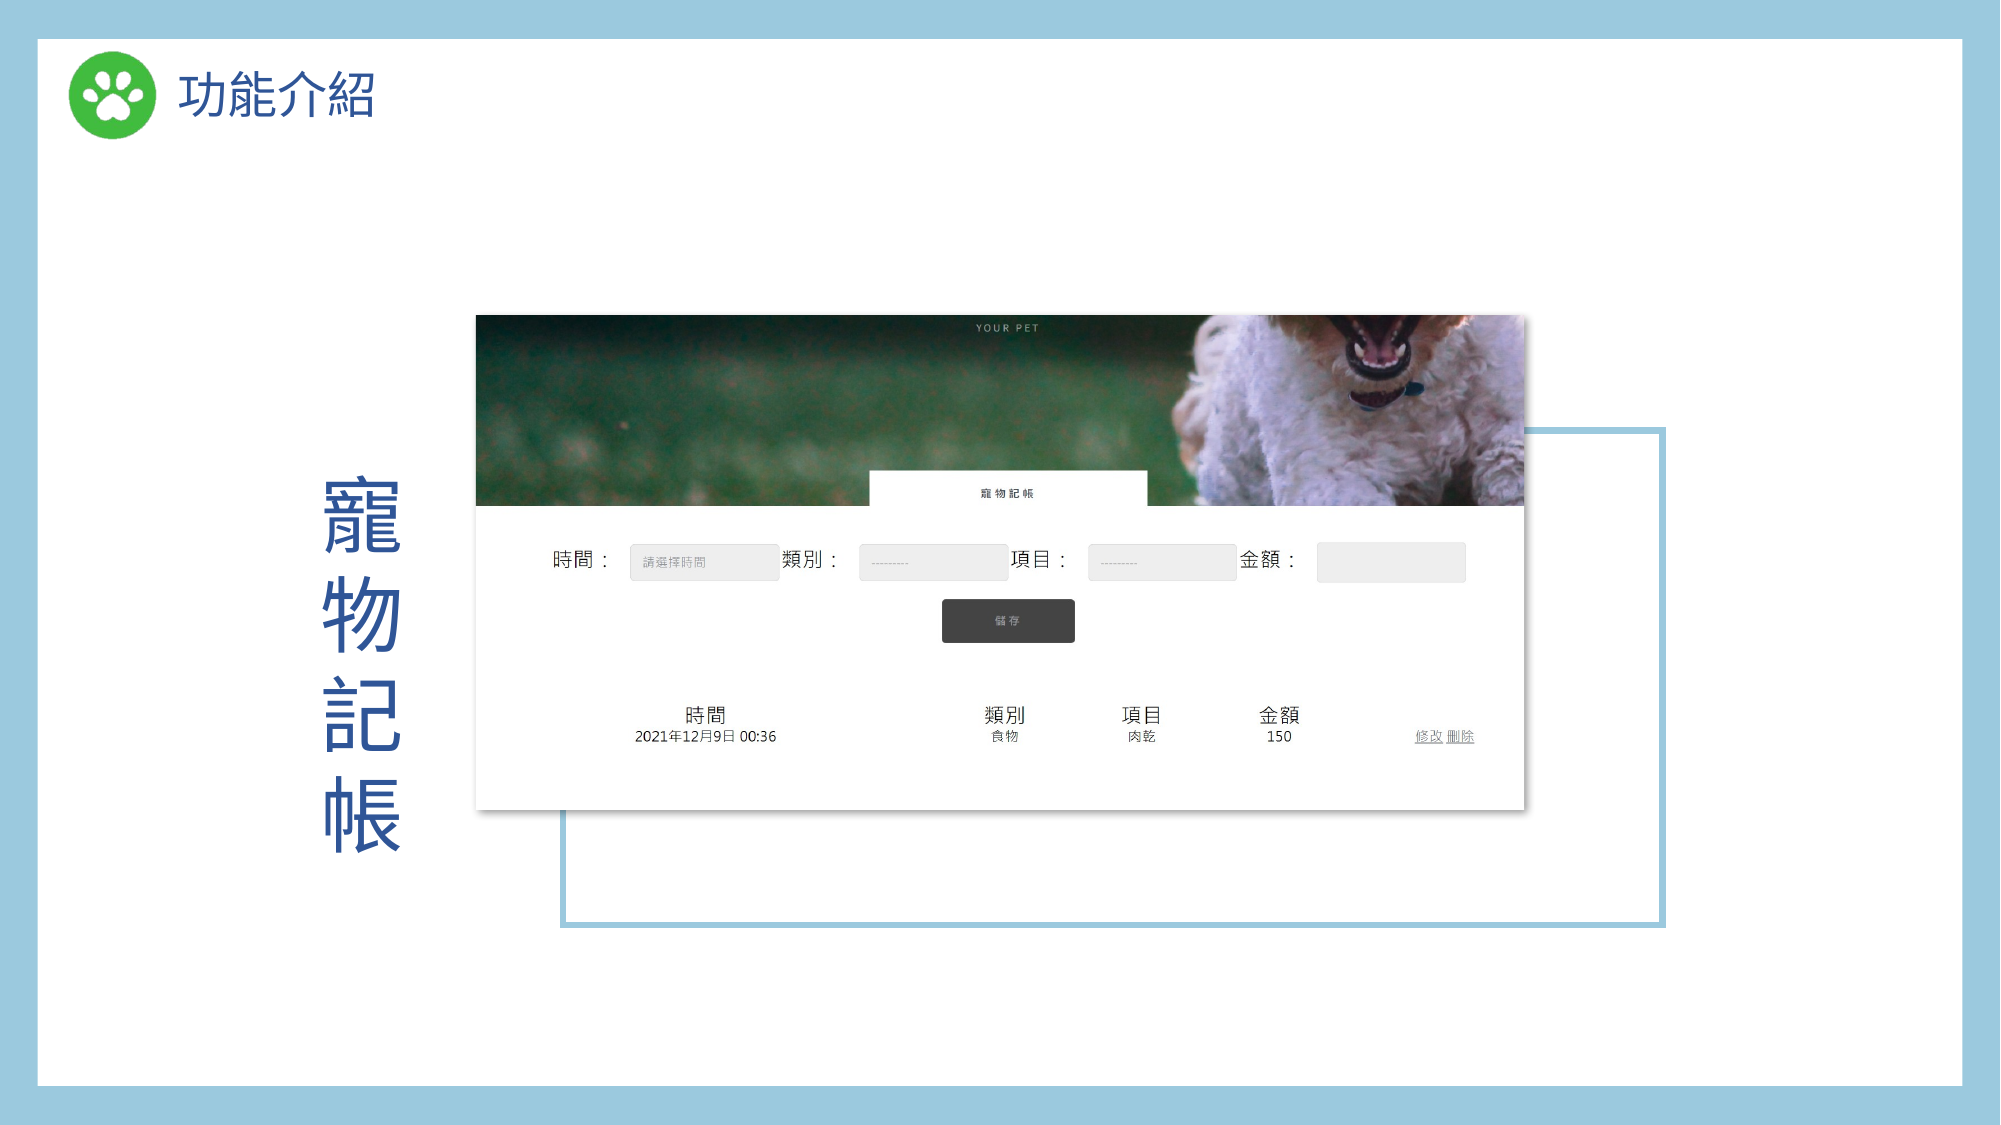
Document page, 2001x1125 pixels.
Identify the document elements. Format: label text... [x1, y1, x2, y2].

text_box 寵物記帳 [267, 463, 404, 706]
text_box [562, 429, 1664, 926]
picture [64, 42, 163, 147]
text_box 功能介紹 [163, 56, 1126, 131]
picture [475, 315, 1525, 810]
text_box [0, 0, 2000, 1125]
text_box [36, 38, 1963, 1087]
